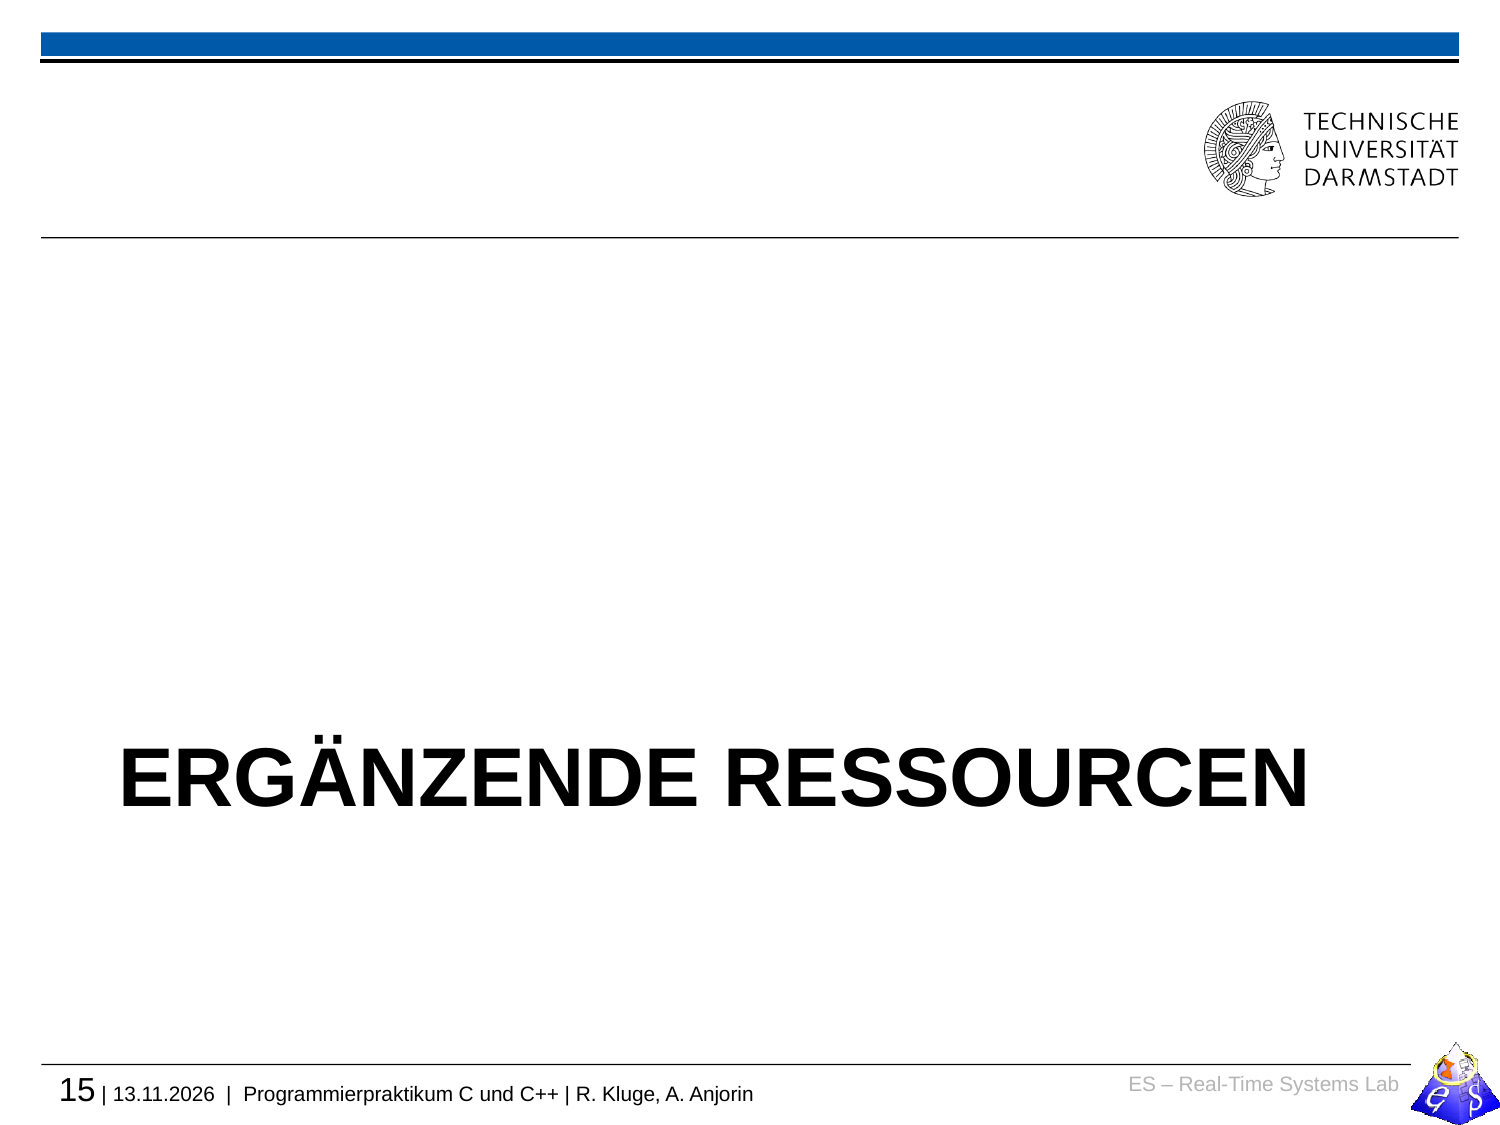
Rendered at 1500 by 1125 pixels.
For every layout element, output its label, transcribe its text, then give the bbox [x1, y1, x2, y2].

title Ergänzende Ressourcen [118, 722, 1394, 947]
picture [1411, 1041, 1500, 1125]
picture [1175, 84, 1483, 214]
